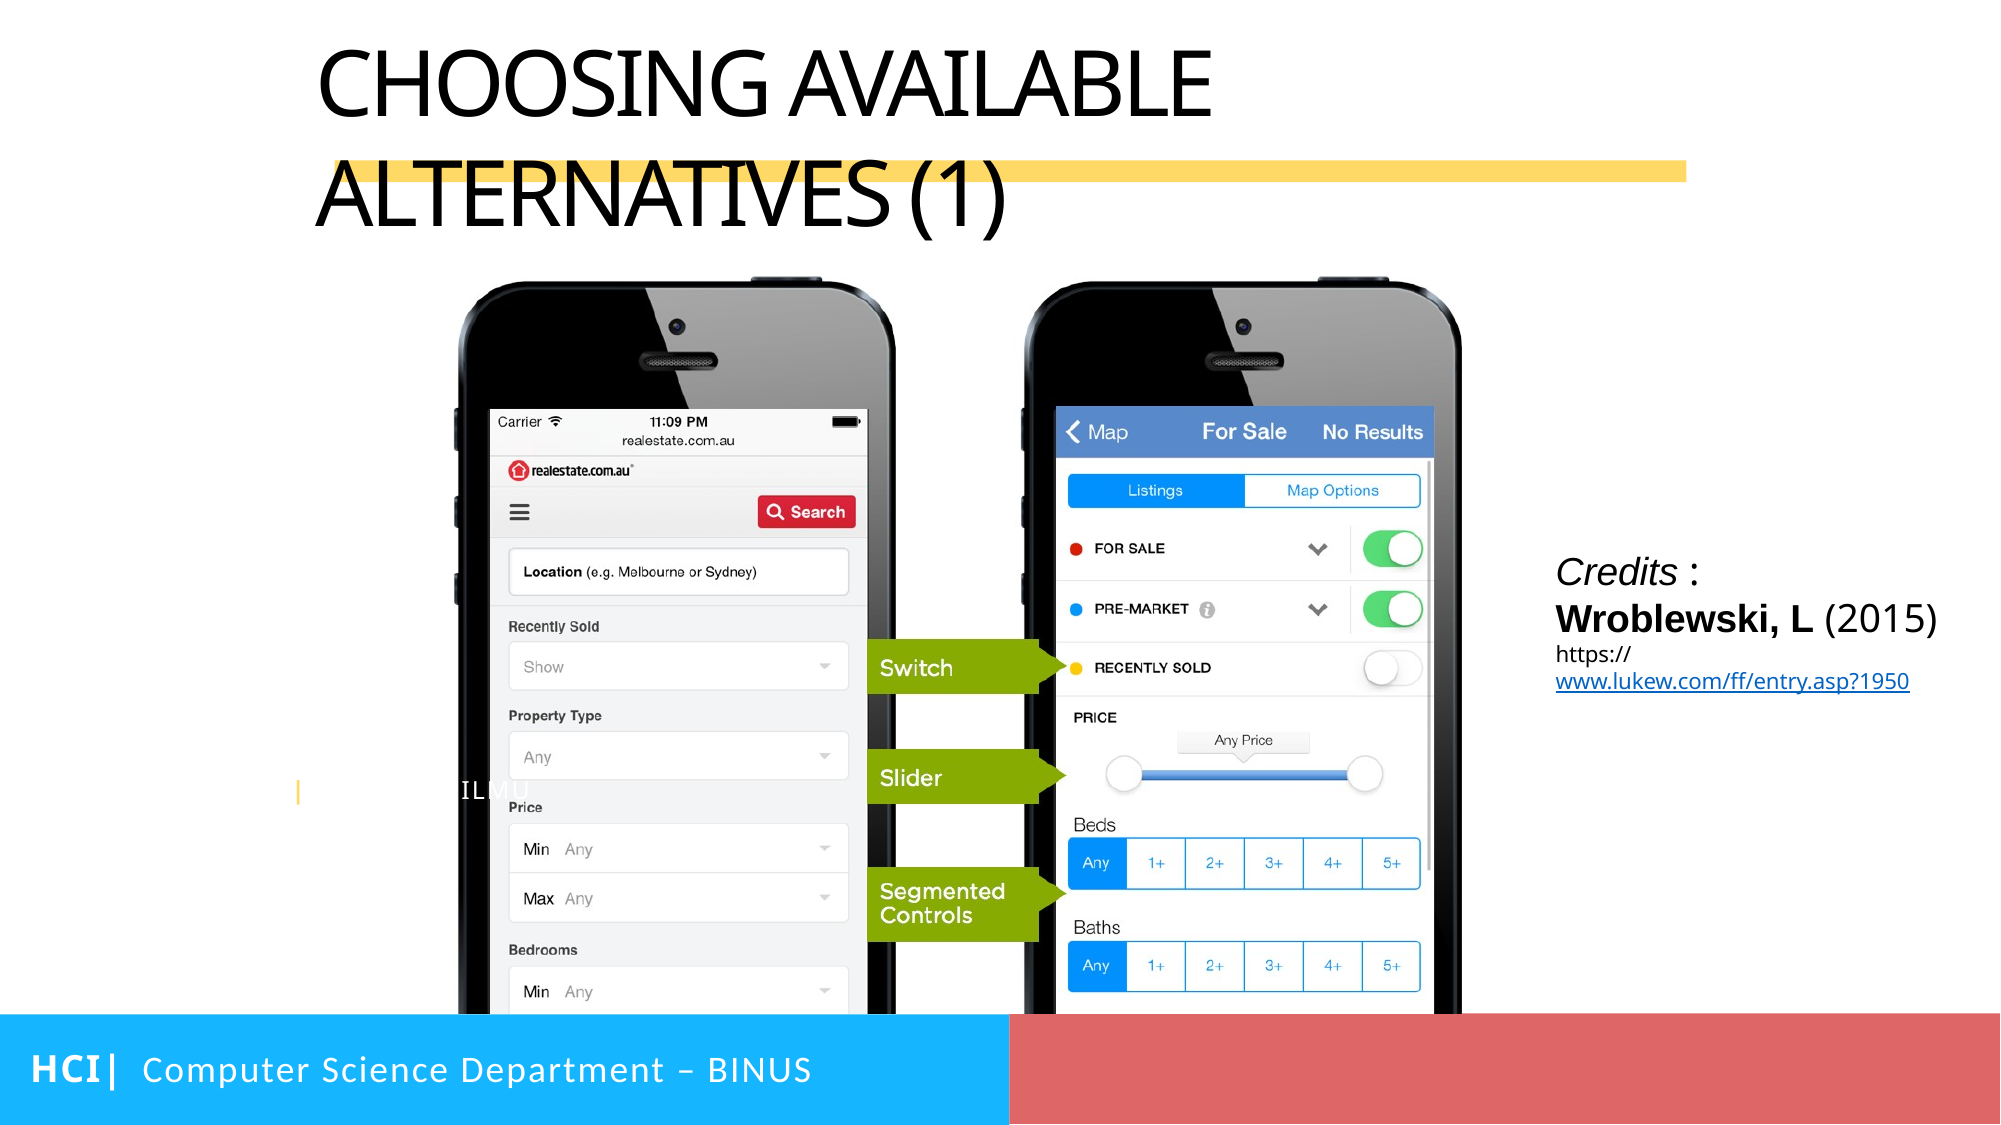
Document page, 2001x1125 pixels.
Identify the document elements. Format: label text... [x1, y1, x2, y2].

footer SISTEM INTERAKSI | FAKULTAS ILMU KOMPUTER [26, 477, 640, 1125]
text_box Credits : Wroblewski, L (2015) https://www.lukew.com/ff/entry.asp?1950 [1552, 543, 1964, 698]
title CHOOSING AVAILABLE ALTERNATIVES (1) [312, 21, 1688, 245]
picture [453, 276, 1462, 1014]
